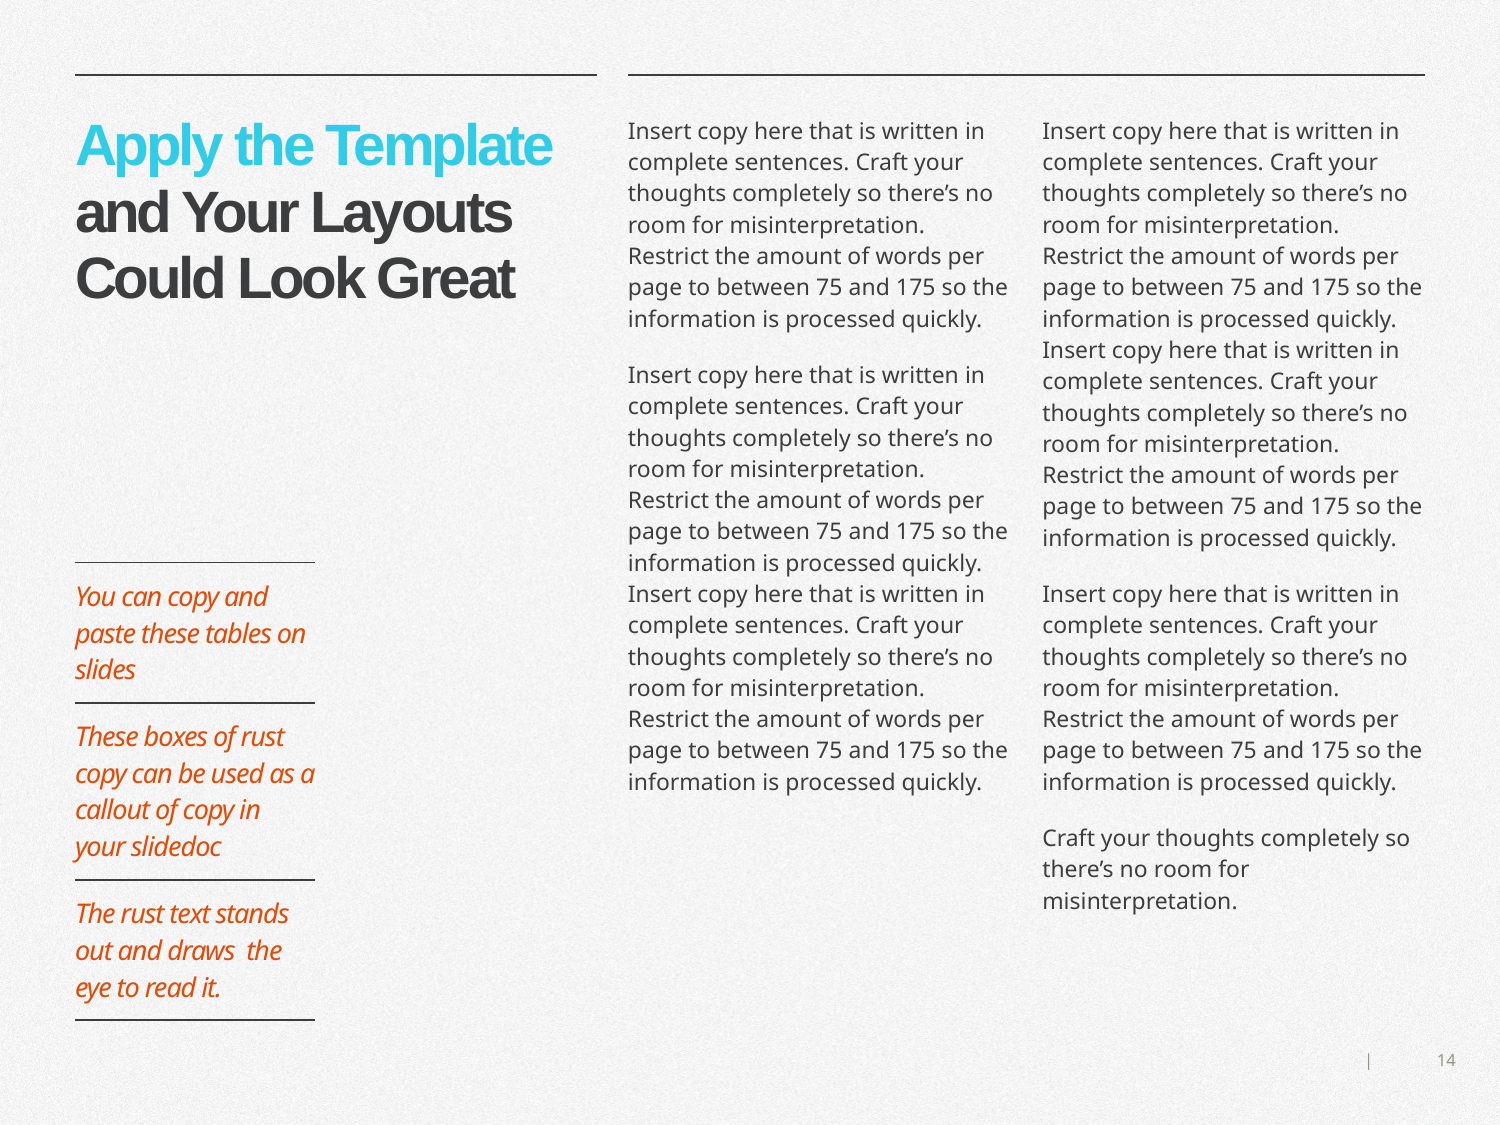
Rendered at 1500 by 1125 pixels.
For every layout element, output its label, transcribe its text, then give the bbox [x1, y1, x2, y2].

picture [0, 0, 1500, 1125]
table_cell These boxes of rust copy can be used as a callout of copy in your slidedoc [75, 704, 315, 879]
list Insert copy here that is written in complete sentences. Craft your thoughts completely so there’s no room for misinterpretation. Restrict the amount of words per page to between 75 and 175 so the information is processed quickly. Insert copy here that is written in complete sentences. Craft your thoughts completely so there’s no room for misinterpretation. Restrict the amount of words per page to between 75 and 175 so the information is processed quickly. Insert copy here that is written in complete sentences. Craft your thoughts completely so there’s no room for misinterpretation. Restrict the amount of words per page to between 75 and 175 so the information is processed quickly. Craft your thoughts completely so there’s no room for misinterpretation. [1042, 112, 1425, 1014]
table_cell The rust text stands out and draws the eye to read it. [75, 881, 315, 1019]
list Insert copy here that is written in complete sentences. Craft your thoughts completely so there’s no room for misinterpretation. Restrict the amount of words per page to between 75 and 175 so the information is processed quickly. Insert copy here that is written in complete sentences. Craft your thoughts completely so there’s no room for misinterpretation. Restrict the amount of words per page to between 75 and 175 so the information is processed quickly. Insert copy here that is written in complete sentences. Craft your thoughts completely so there’s no room for misinterpretation. Restrict the amount of words per page to between 75 and 175 so the information is processed quickly. [627, 112, 1009, 1014]
table_header You can copy and paste these tables on slides [75, 563, 315, 702]
title Apply the Template and Your Layouts Could Look Great [75, 112, 597, 314]
